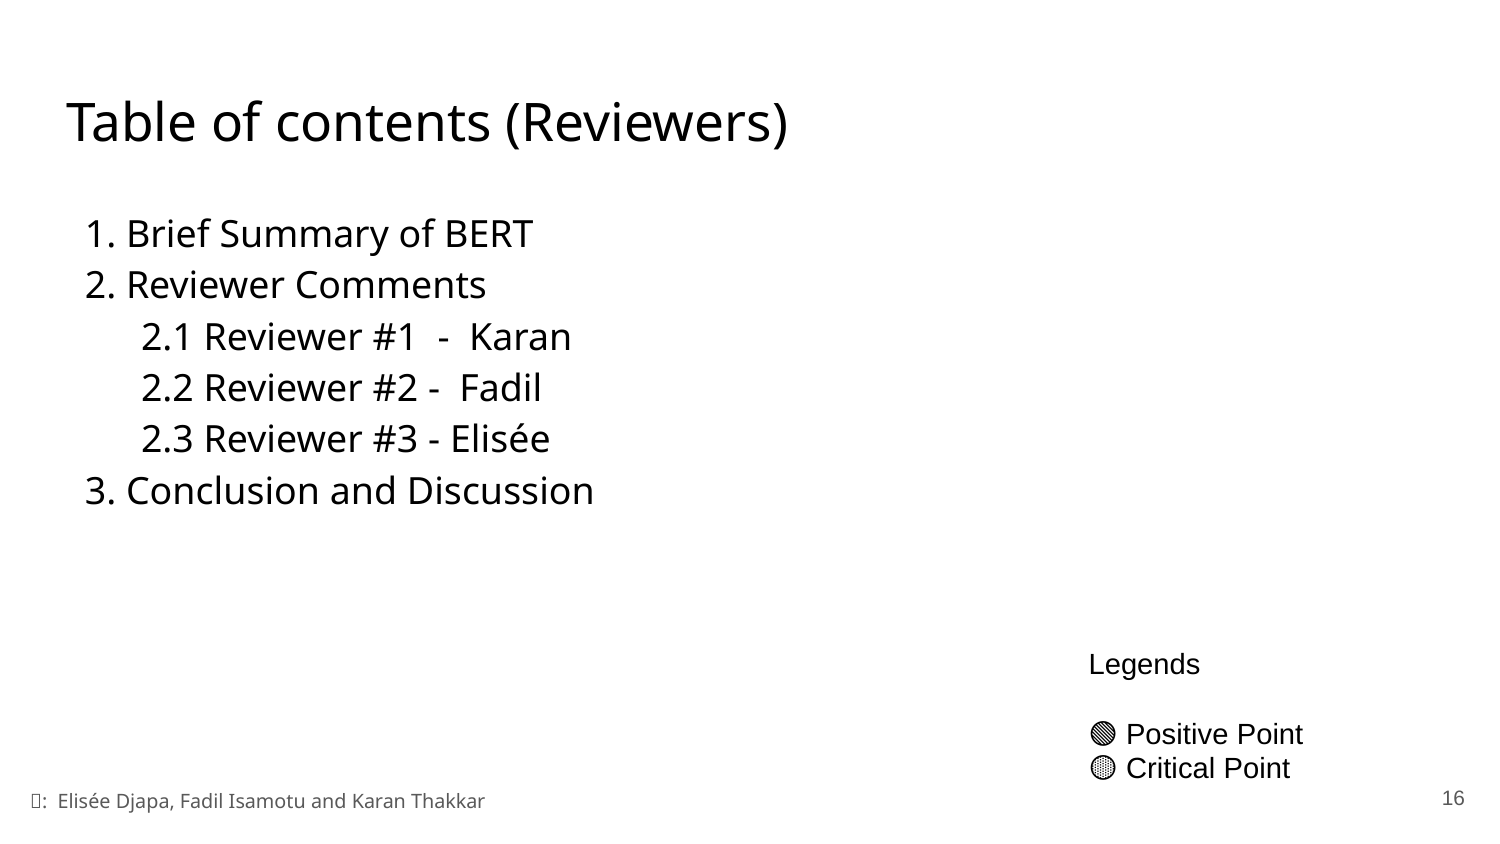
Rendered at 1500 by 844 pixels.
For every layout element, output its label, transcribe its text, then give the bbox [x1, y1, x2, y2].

list 🔎: Elisée Djapa, Fadil Isamotu and Karan Thakkar [15, 770, 533, 844]
title Table of contents (Reviewers) [51, 72, 1449, 167]
text_box Legends 🟢 Positive Point 🟡 Critical Point [1073, 637, 1500, 828]
list 1. Brief Summary of BERT 2. Reviewer Comments 2.1 Reviewer #1 - Karan 2.2 Reviewer #2 - Fadil 2.3 Reviewer #3 - Elisée 3. Conclusion and Discussion [51, 189, 1449, 750]
